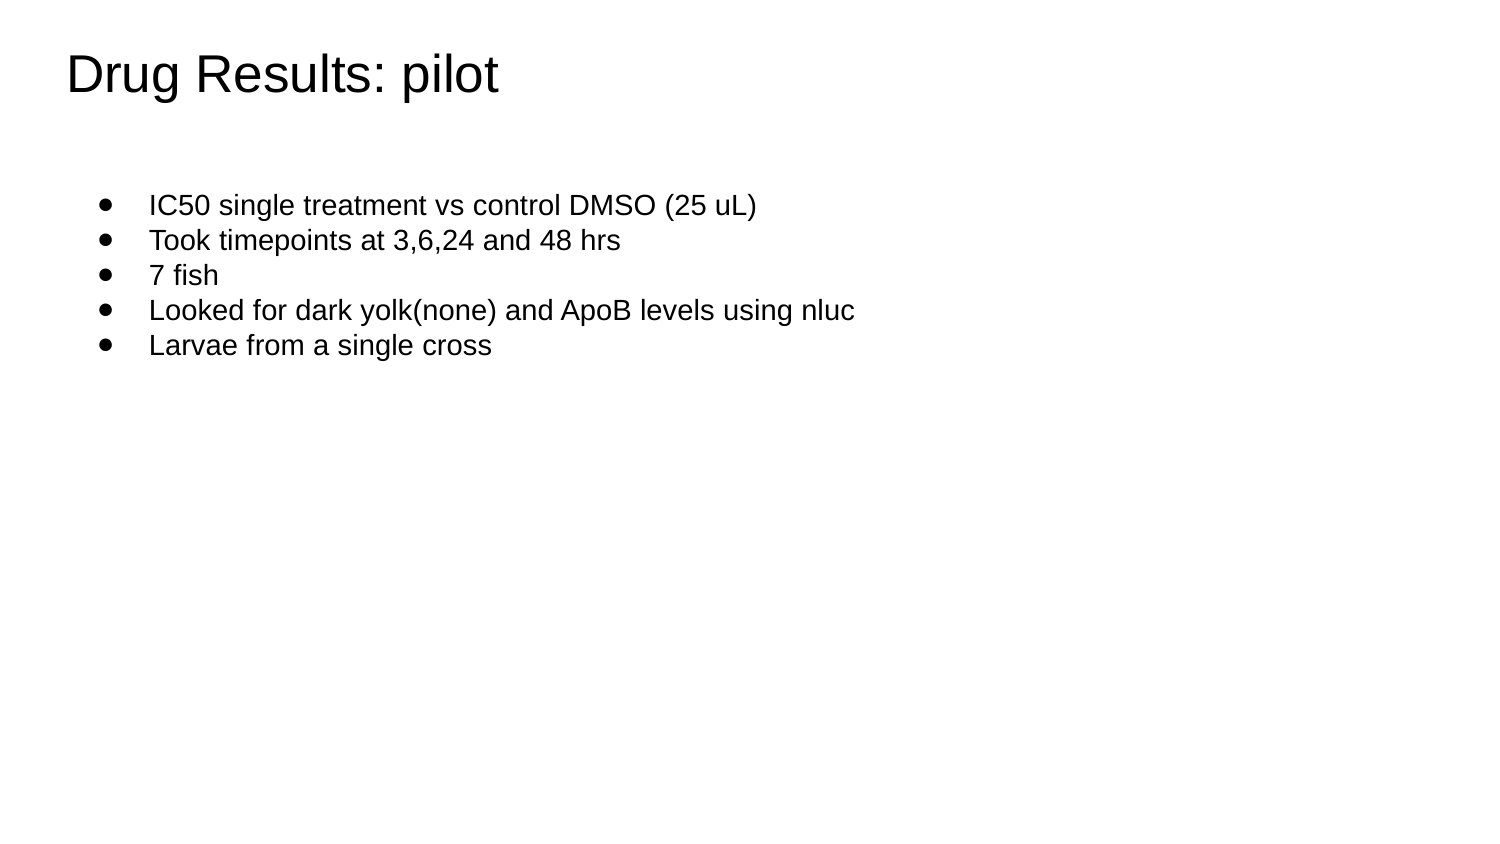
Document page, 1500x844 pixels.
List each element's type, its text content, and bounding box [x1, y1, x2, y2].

title Drug Results: pilot [51, 24, 1449, 118]
text_box IC50 single treatment vs control DMSO (25 uL) Took timepoints at 3,6,24 and 48 hrs 7 fish Looked for dark yolk(none) and ApoB levels using nluc Larvae from a single cross [59, 171, 1022, 377]
